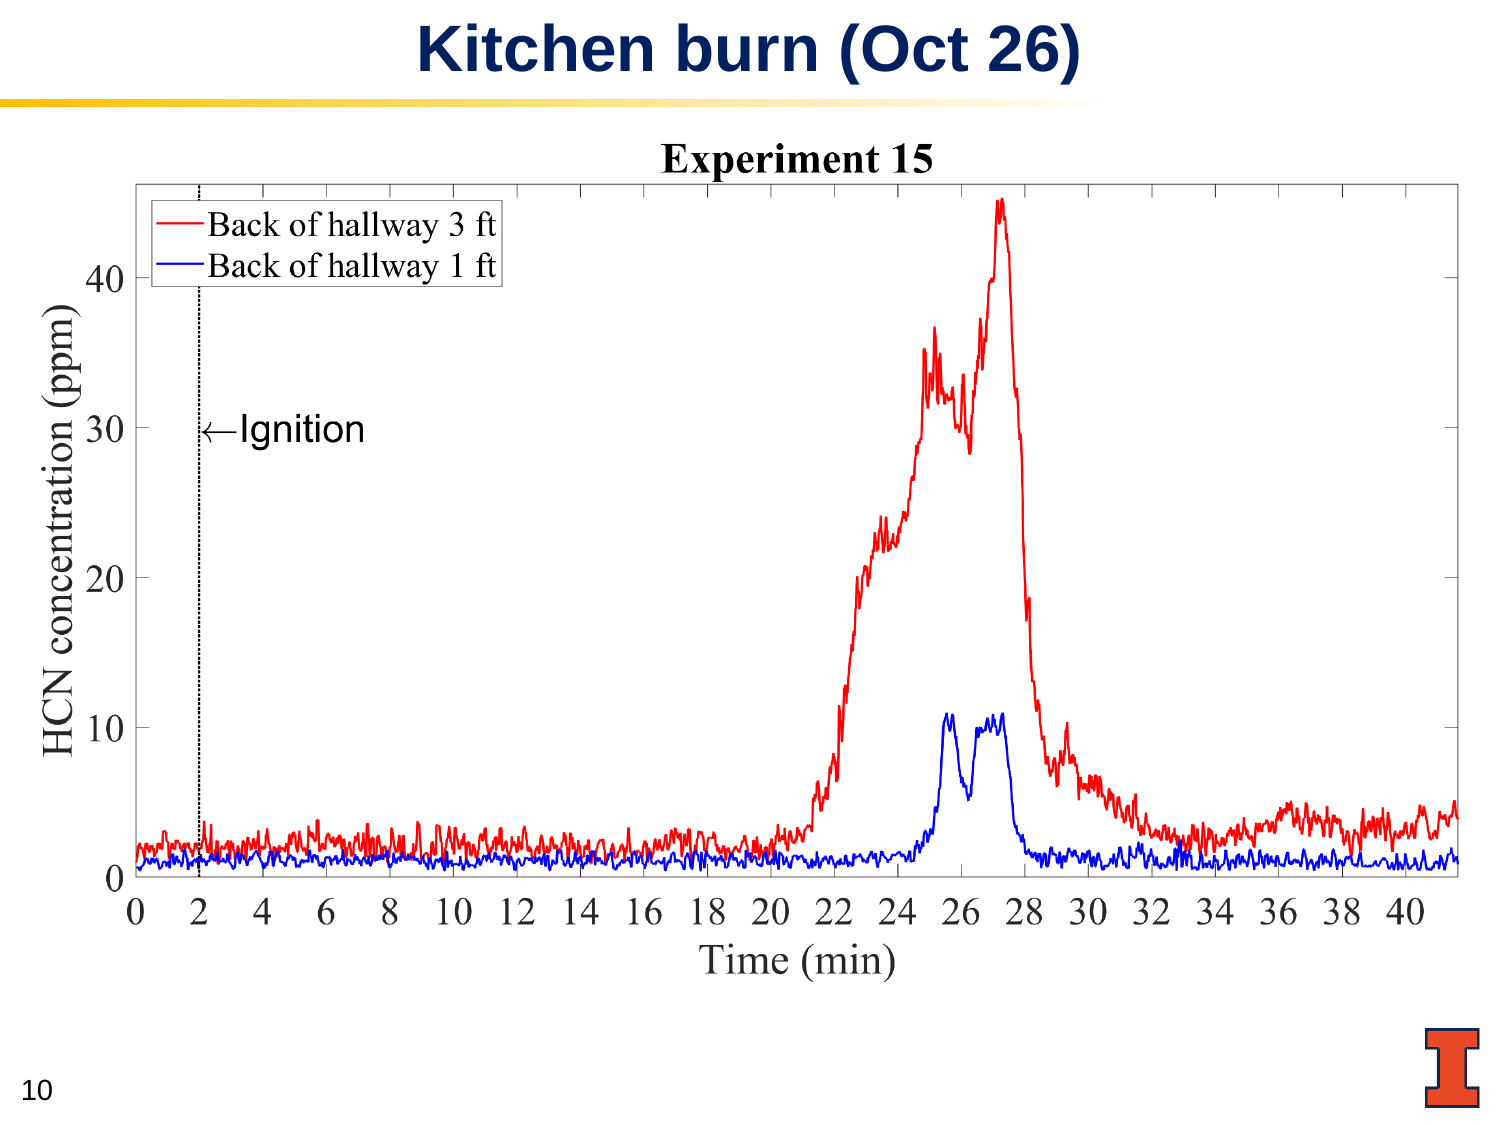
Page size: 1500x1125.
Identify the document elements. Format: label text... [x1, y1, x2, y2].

picture [41, 142, 1459, 983]
picture [1423, 1027, 1480, 1109]
text_box Kitchen burn (Oct 26) [0, 0, 1500, 90]
